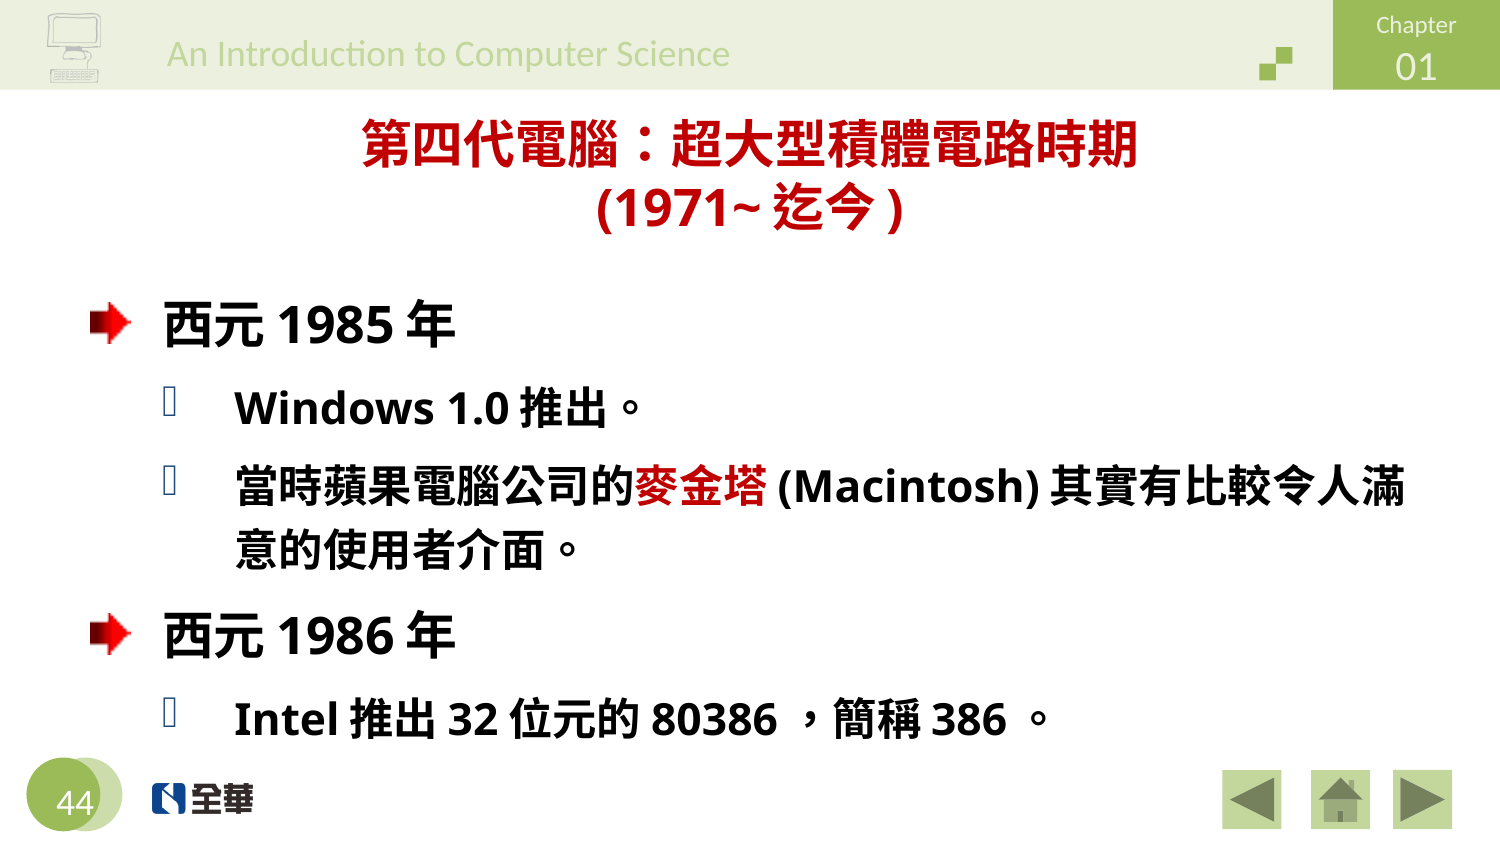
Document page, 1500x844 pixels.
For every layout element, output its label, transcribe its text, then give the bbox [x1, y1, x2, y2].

list 西元1985年 Windows 1.0推出。 當時蘋果電腦公司的麥金塔(Macintosh)其實有比較令人滿意的使用者介面。 西元1986年 Intel推出32位元的80386，簡稱386。 [75, 272, 1425, 754]
picture [152, 783, 253, 814]
picture [90, 613, 131, 655]
title 第四代電腦：超大型積體電路時期 (1971~迄今) [75, 104, 1425, 245]
picture [90, 302, 131, 344]
picture [47, 13, 101, 83]
